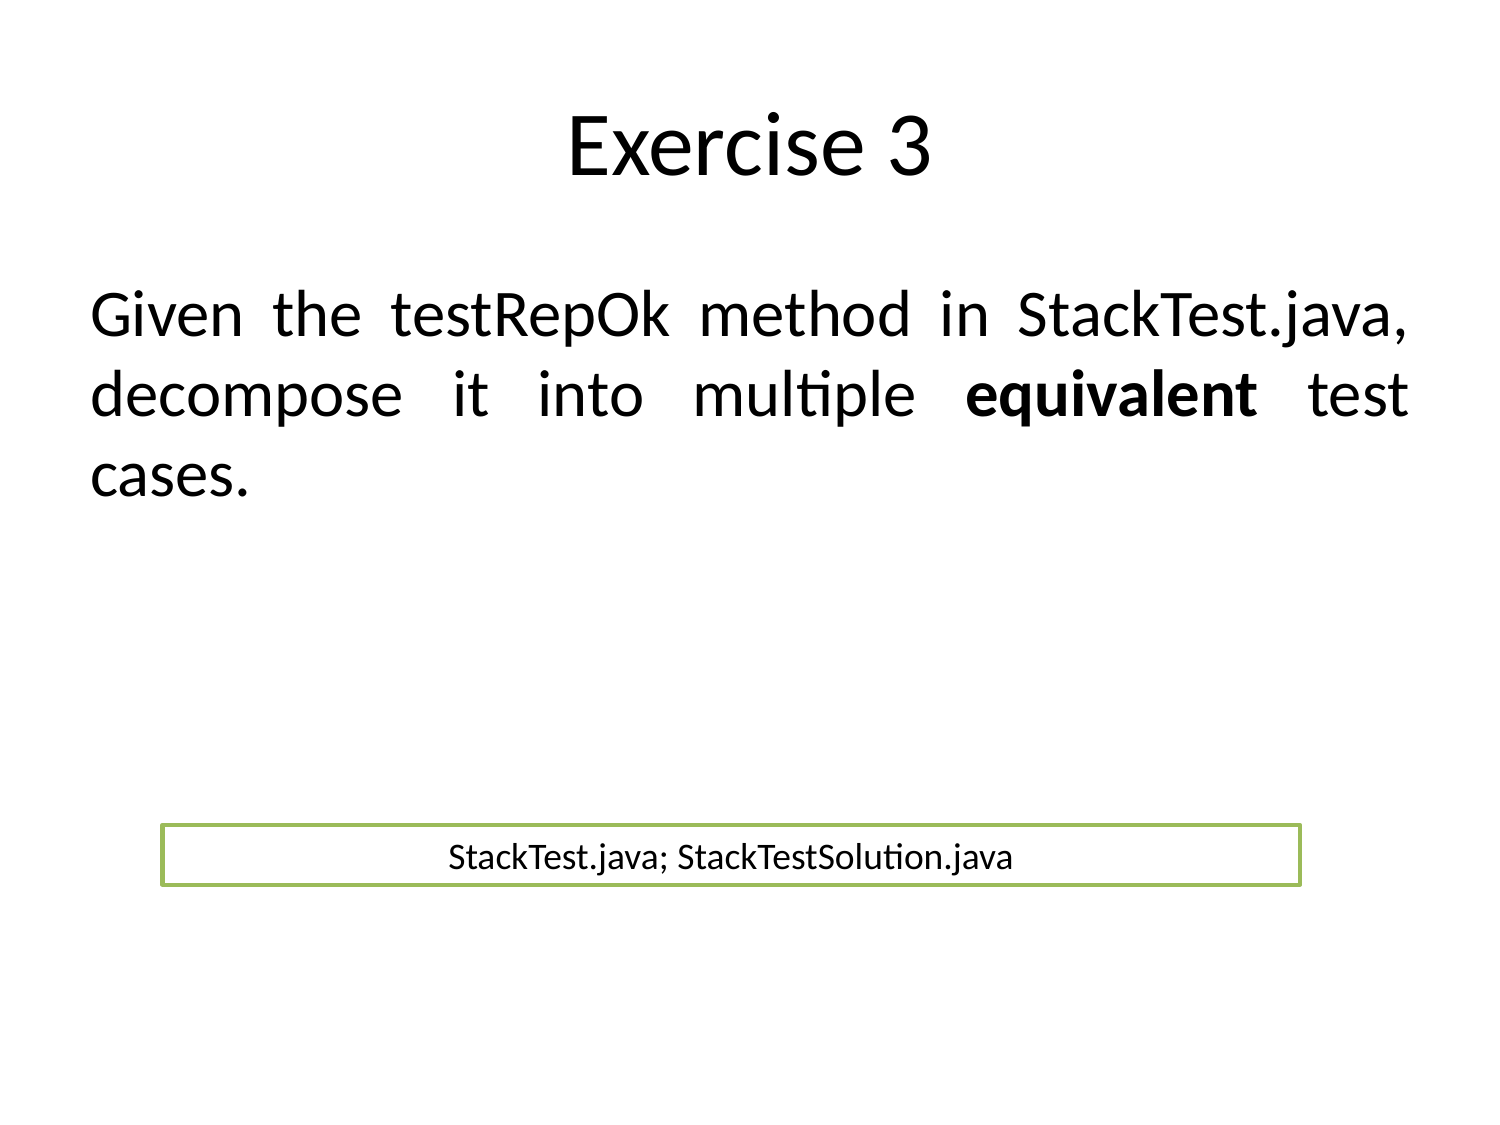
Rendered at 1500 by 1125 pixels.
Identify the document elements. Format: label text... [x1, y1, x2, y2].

text_box StackTest.java; StackTestSolution.java [160, 823, 1302, 887]
title Exercise 3 [75, 45, 1425, 233]
list Given the testRepOk method in StackTest.java, decompose it into multiple equivalent test cases. [75, 262, 1425, 1005]
